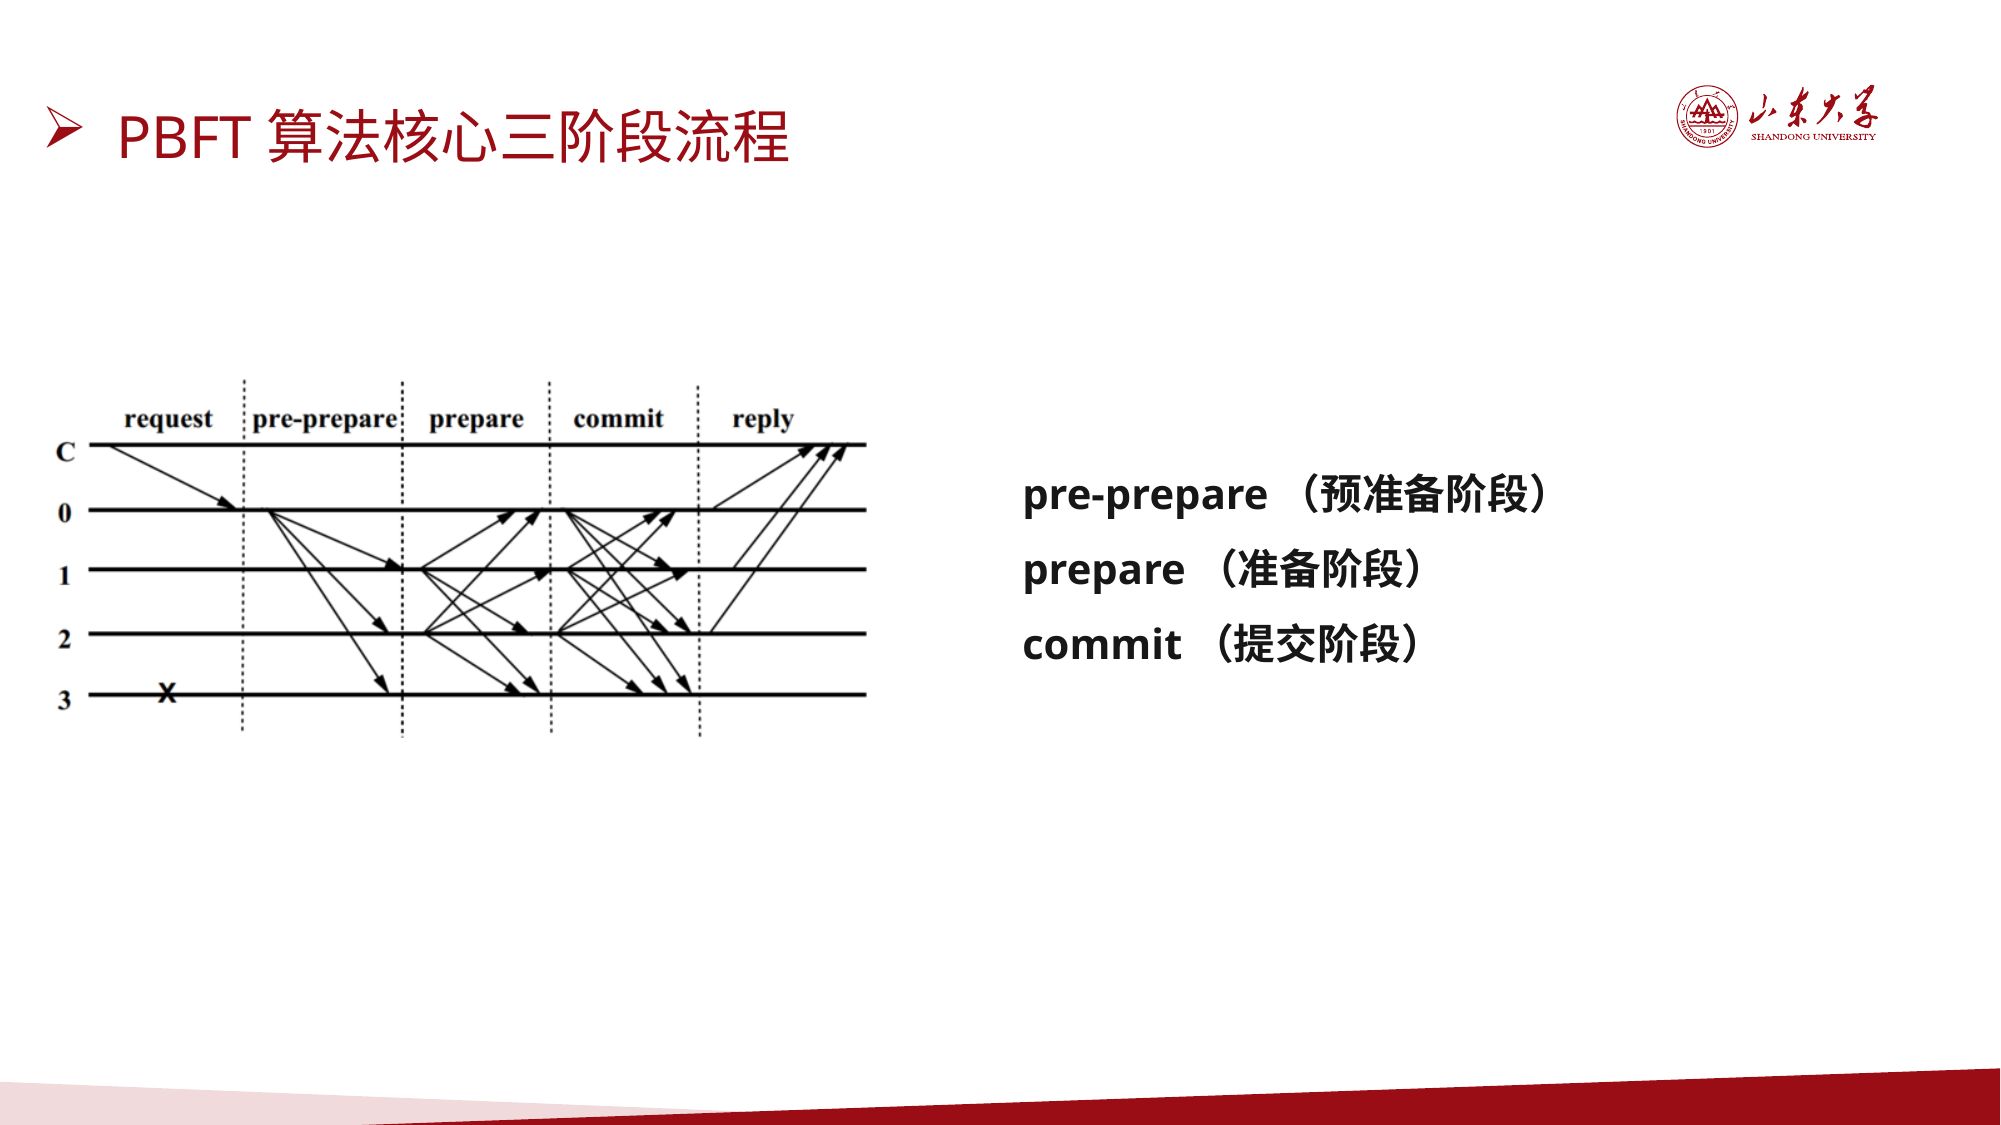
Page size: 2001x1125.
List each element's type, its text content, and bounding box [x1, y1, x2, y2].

picture [26, 367, 902, 758]
text_box PBFT算法核心三阶段流程 [26, 92, 1799, 178]
text_box pre-prepare（预准备阶段） prepare（准备阶段） commit（提交阶段） [1007, 385, 2000, 675]
